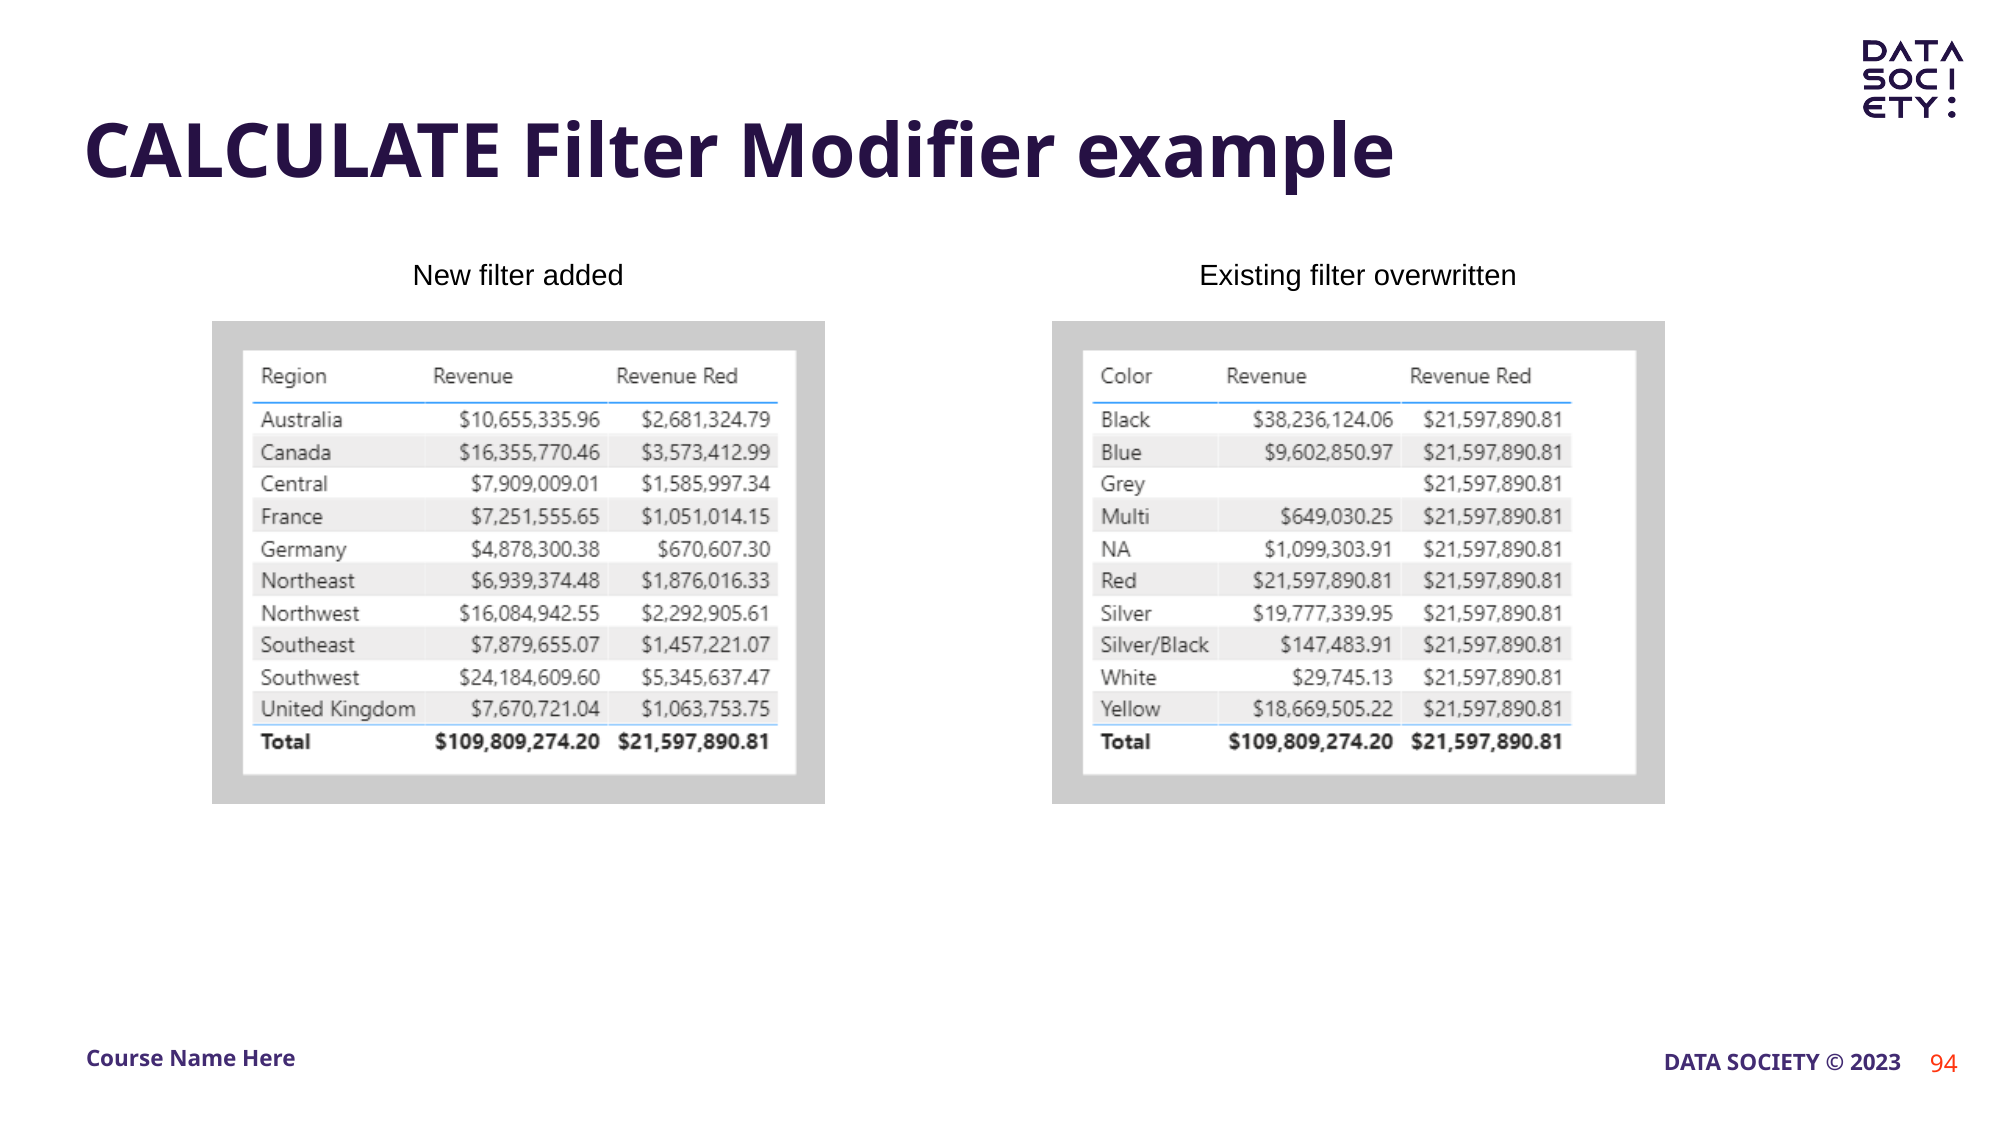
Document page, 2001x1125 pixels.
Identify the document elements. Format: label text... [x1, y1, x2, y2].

picture [1863, 40, 1964, 118]
picture [1051, 320, 1665, 805]
slide_number ‹#› [1853, 1033, 1974, 1097]
text_box Existing filter overwritten [1052, 248, 1665, 299]
picture [211, 320, 825, 805]
title CALCULATE Filter Modifier example [68, 87, 1932, 213]
text_box New filter added [212, 248, 825, 299]
